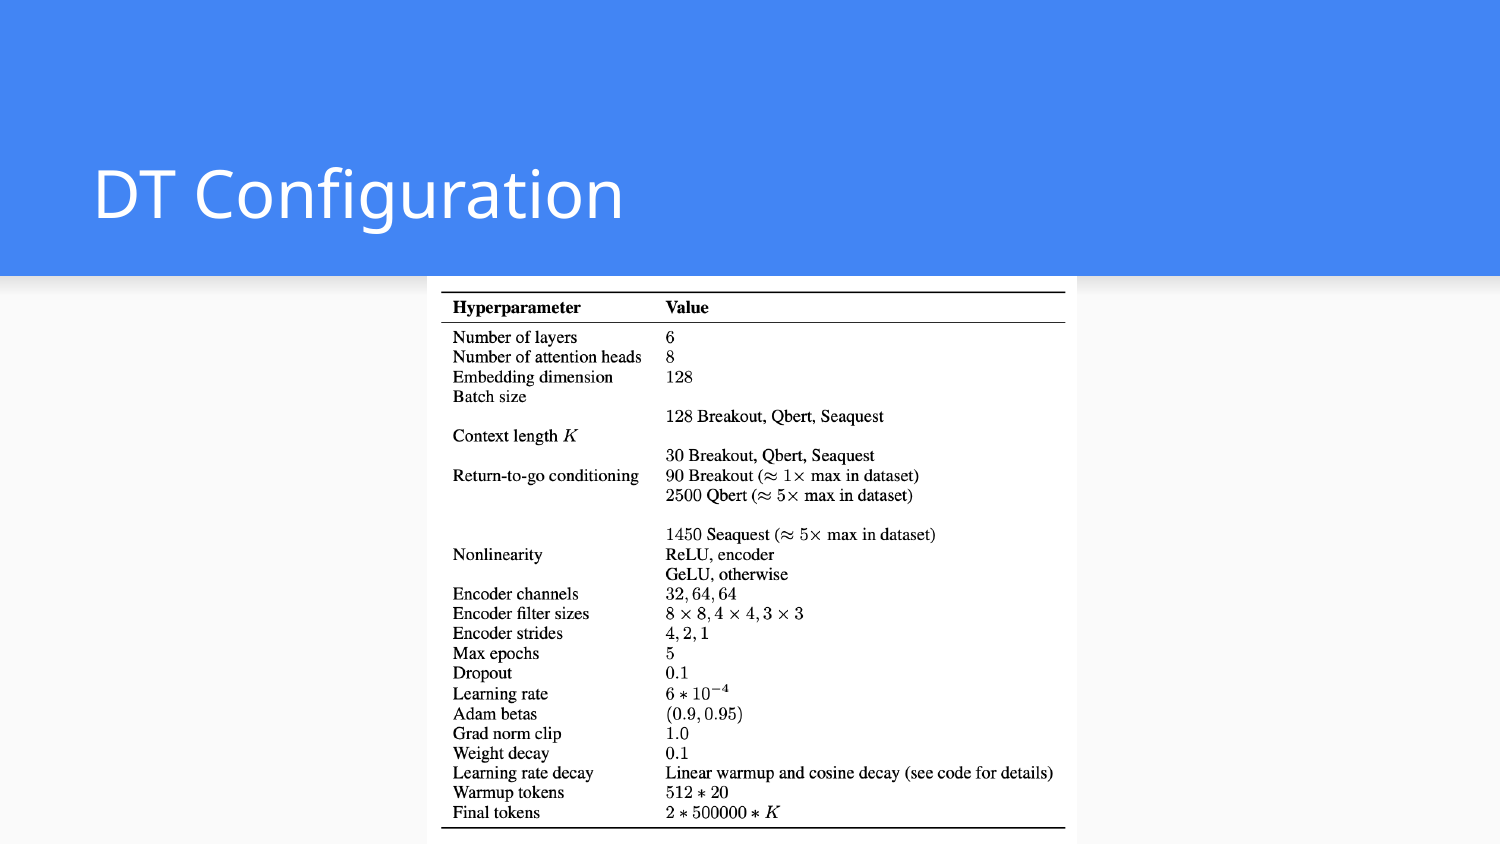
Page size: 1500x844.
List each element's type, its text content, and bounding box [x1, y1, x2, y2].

picture [427, 276, 1077, 844]
title DT Configuration [77, 121, 1427, 248]
